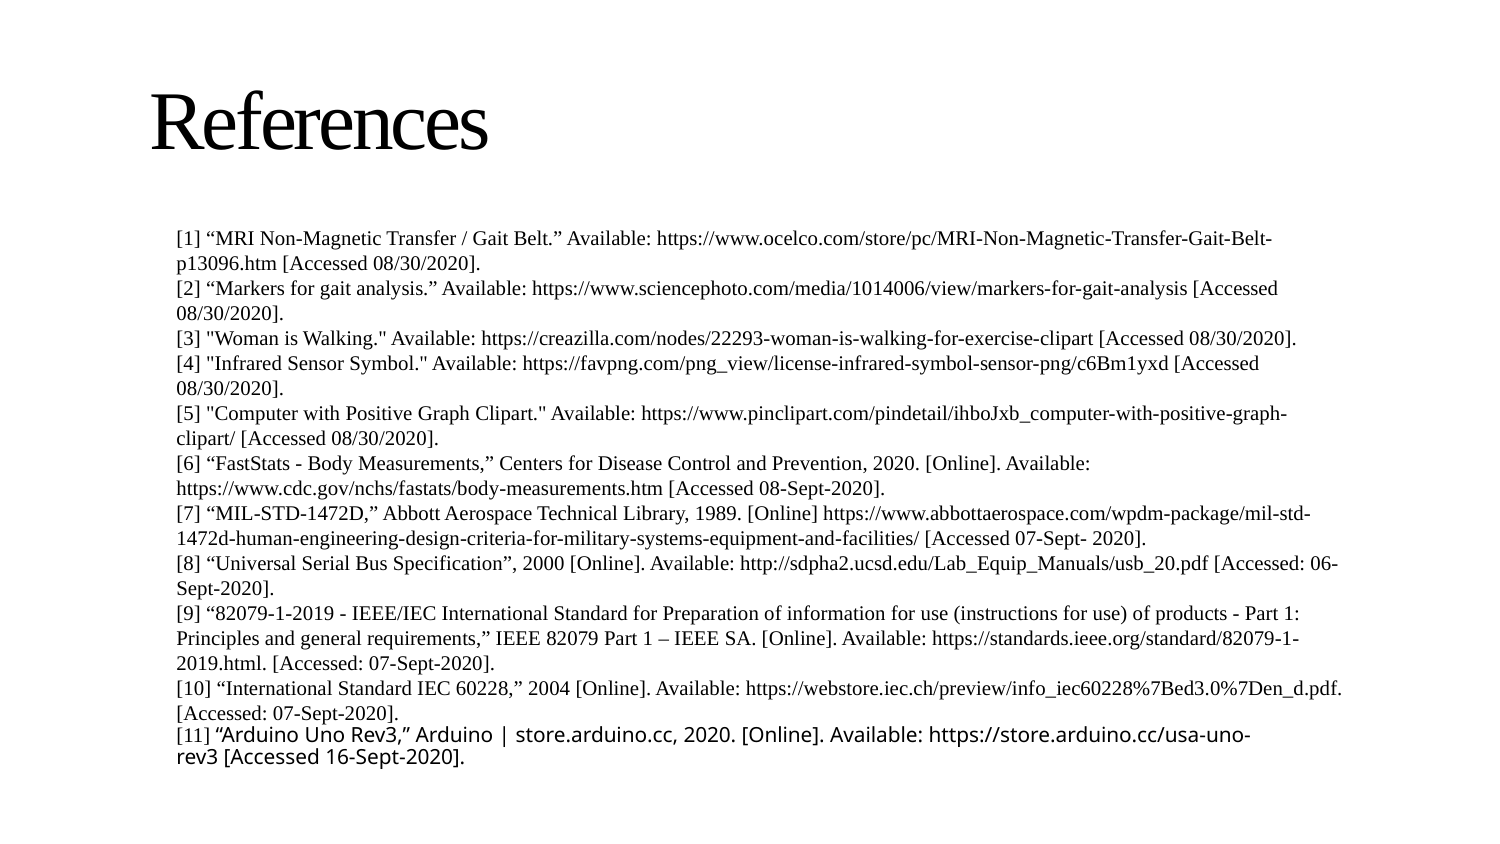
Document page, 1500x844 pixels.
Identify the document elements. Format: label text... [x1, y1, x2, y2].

title References [134, 66, 1366, 182]
list [1] “MRI Non-Magnetic Transfer / Gait Belt.” Available: https://www.ocelco.com/store/pc/MRI-Non-Magnetic-Transfer-Gait-Belt-p13096.htm [Accessed 08/30/2020]. [2] “Markers for gait analysis.” Available: https://www.sciencephoto.com/media/1014006/view/markers-for-gait-analysis [Accessed 08/30/2020]. [3] "Woman is Walking." Available: https://creazilla.com/nodes/22293-woman-is-walking-for-exercise-clipart [Accessed 08/30/2020]. [4] "Infrared Sensor Symbol." Available: https://favpng.com/png_view/license-infrared-symbol-sensor-png/c6Bm1yxd [Accessed 08/30/2020]. [5] "Computer with Positive Graph Clipart." Available: https://www.pinclipart.com/pindetail/ihboJxb_computer-with-positive-graph-clipart/ [Accessed 08/30/2020]. [6] “FastStats - Body Measurements,” Centers for Disease Control and Prevention, 2020. [Online]. Available: https://www.cdc.gov/nchs/fastats/body-measurements.htm [Accessed 08-Sept-2020]. [7] “MIL-STD-1472D,” Abbott Aerospace Technical Library, 1989. [Online] https://www.abbottaerospace.com/wpdm-package/mil-std-1472d-human-engineering-design-criteria-for-military-systems-equipment-and-facilities/ [Accessed 07-Sept- 2020]. [8] “Universal Serial Bus Specification”, 2000 [Online]. Available: http://sdpha2.ucsd.edu/Lab_Equip_Manuals/usb_20.pdf [Accessed: 06-Sept-2020]. [9] “82079-1-2019 - IEEE/IEC International Standard for Preparation of information for use (instructions for use) of products - Part 1: Principles and general requirements,” IEEE 82079 Part 1 – IEEE SA. [Online]. Available: https://standards.ieee.org/standard/82079-1-2019.html. [Accessed: 07-Sept-2020]. [10] “International Standard IEC 60228,” 2004 [Online]. Available: https://webstore.iec.ch/preview/info_iec60228%7Bed3.0%7Den_d.pdf. [Accessed: 07-Sept-2020]. [11] “Arduino Uno Rev3,” Arduino | store.arduino.cc, 2020. [Online]. Available: https://store.arduino.cc/usa-uno-rev3 [Accessed 16-Sept-2020]. [134, 209, 1366, 757]
